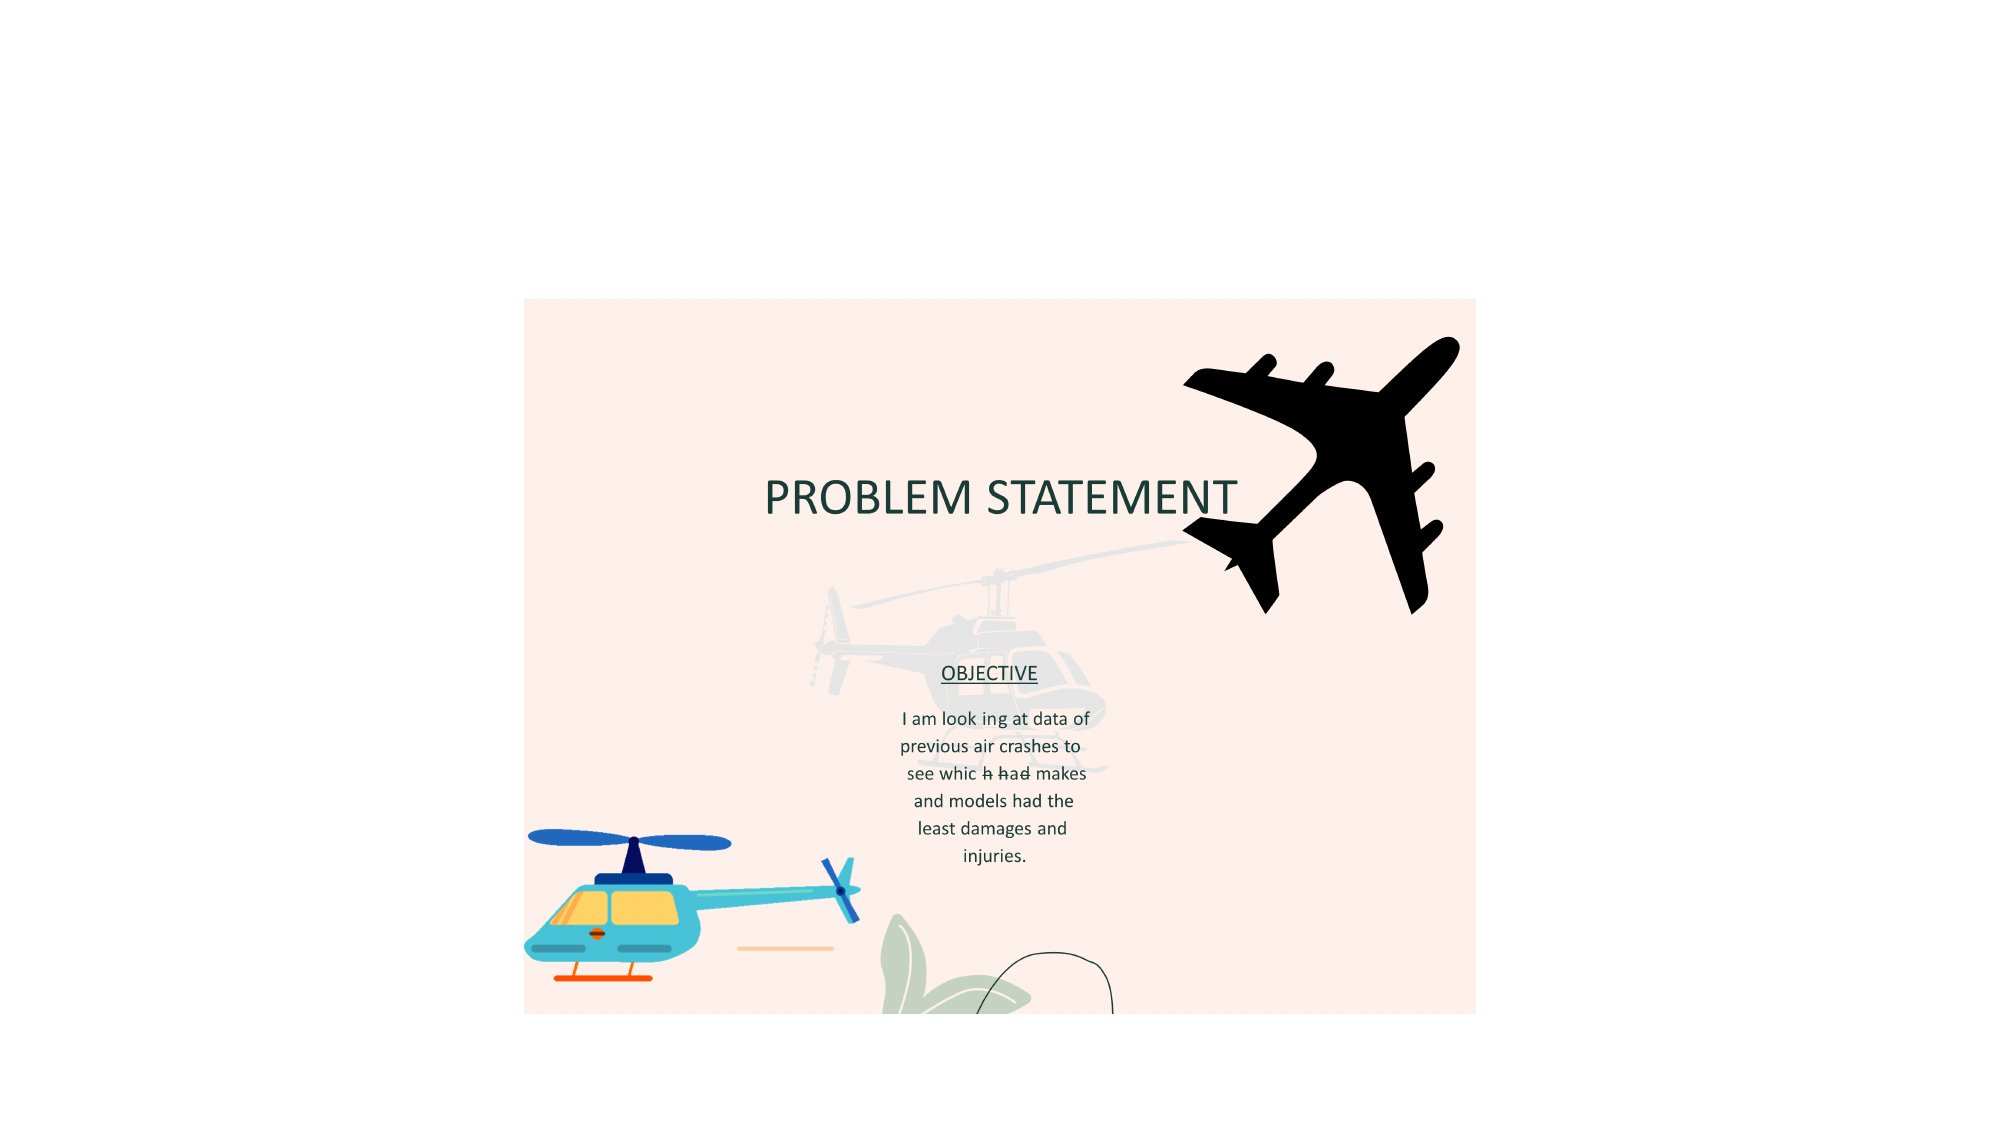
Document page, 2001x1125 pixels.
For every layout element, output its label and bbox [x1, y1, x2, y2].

list [524, 299, 1476, 1014]
